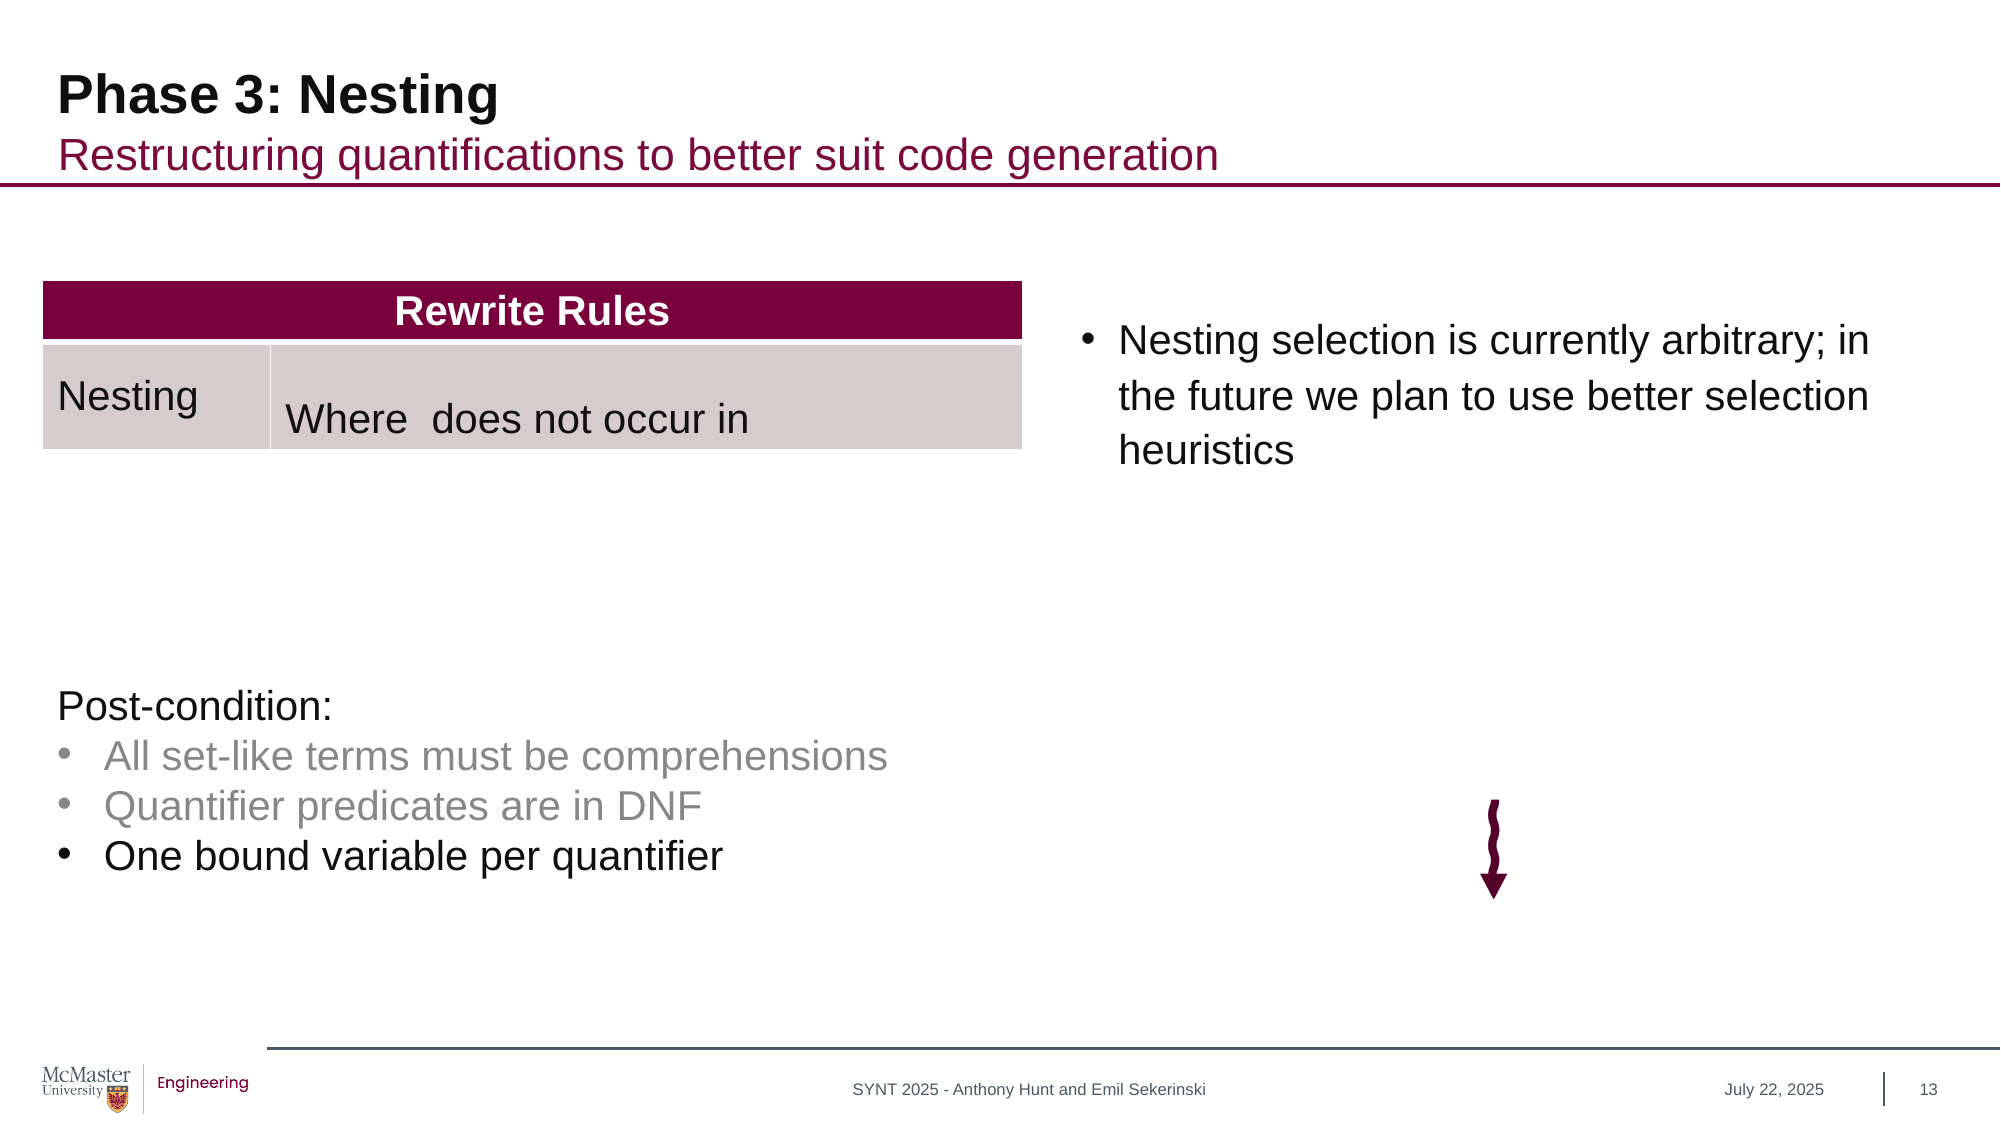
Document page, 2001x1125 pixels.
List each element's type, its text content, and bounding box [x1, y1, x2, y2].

text_box Post-condition: All set-like terms must be comprehensions Quantifier predicates are in DNF One bound variable per quantifier [42, 671, 948, 886]
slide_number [1586, 1071, 1840, 1107]
picture [1435, 817, 1551, 882]
picture [42, 1064, 248, 1114]
subtitle Restructuring quantifications to better suit code generation [43, 124, 1957, 182]
footer SYNT 2025 - Anthony Hunt and Emil Sekerinski [473, 1071, 1586, 1107]
slide_number 13 [1904, 1071, 1980, 1107]
title Phase 3: Nesting [43, 45, 1957, 118]
text_box Nesting selection is currently arbitrary; in the future we plan to use better selection heuristics [1066, 300, 1942, 470]
